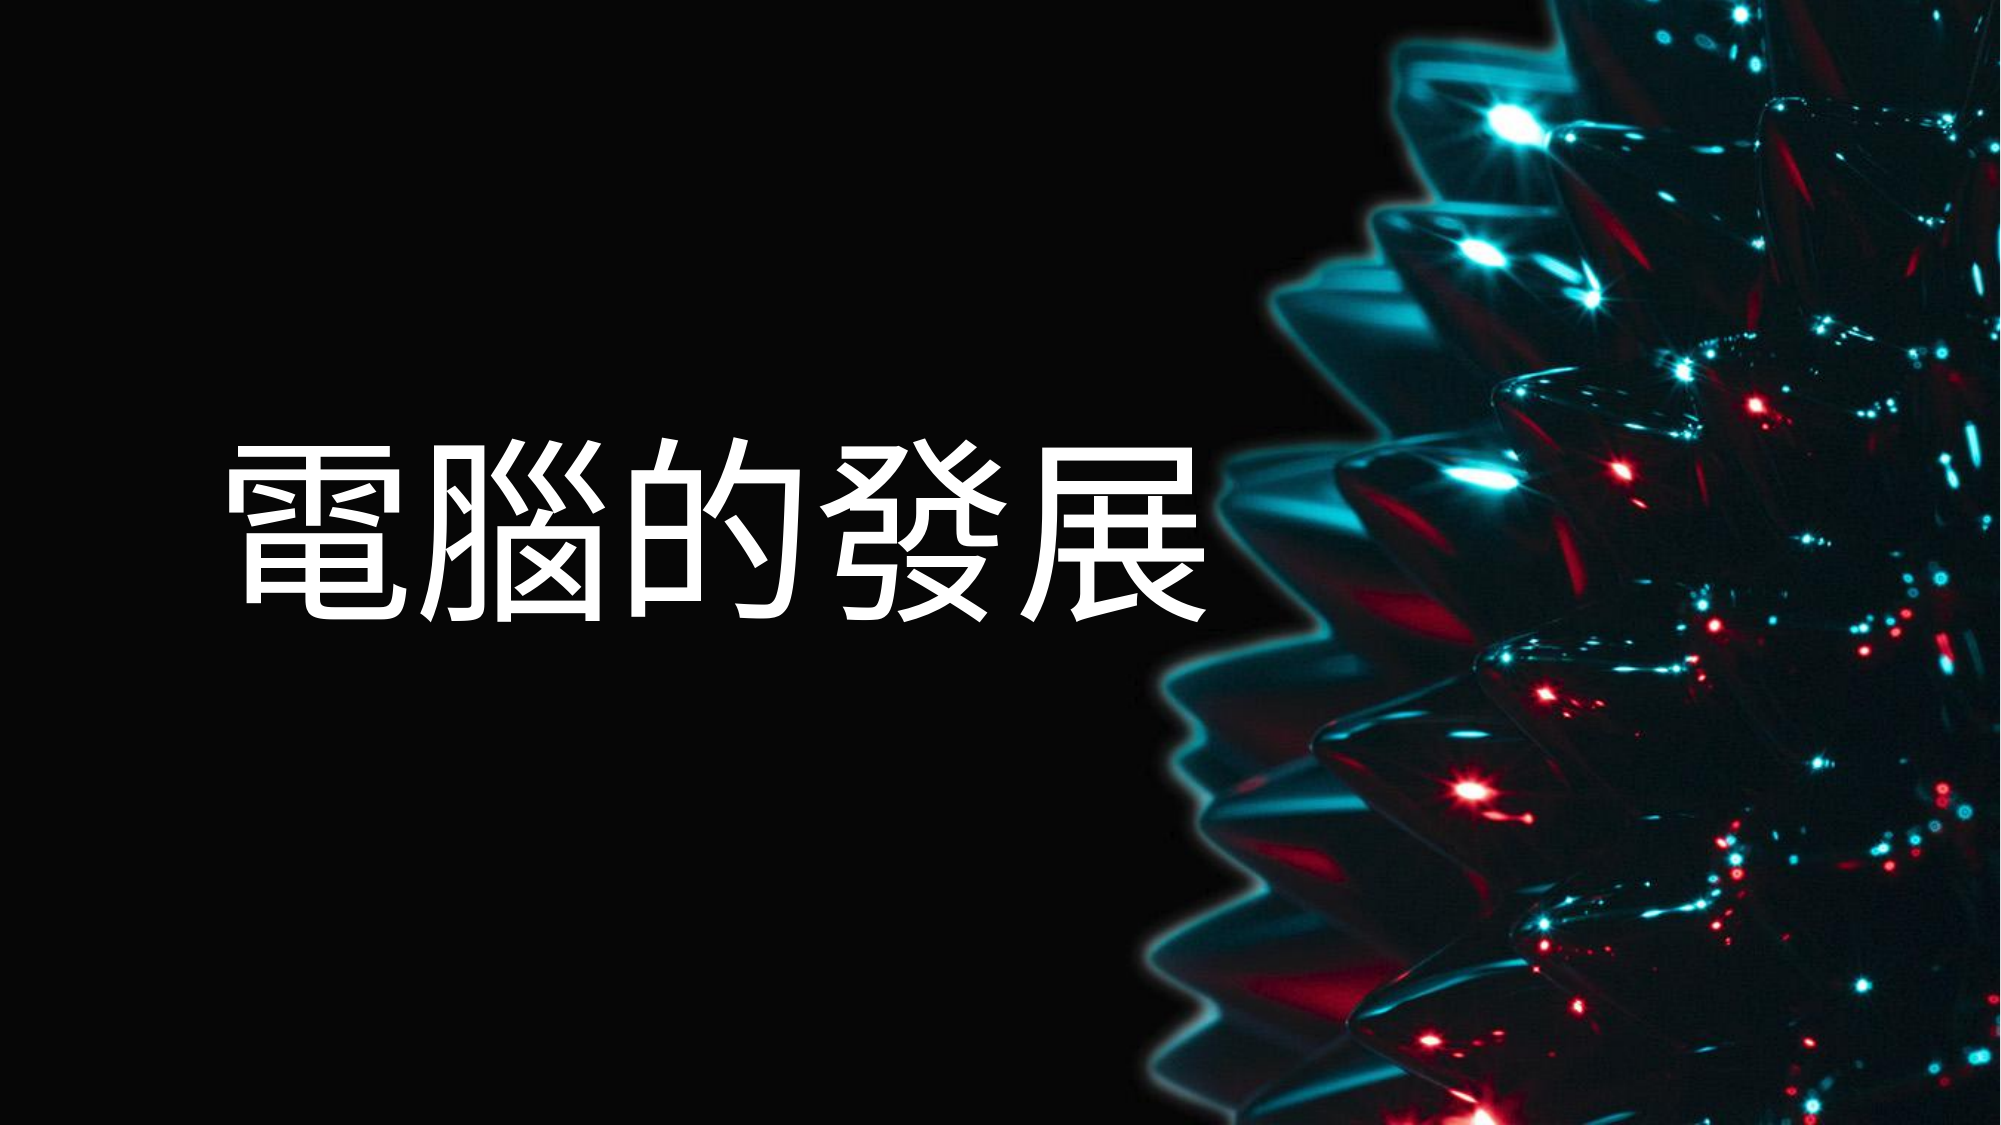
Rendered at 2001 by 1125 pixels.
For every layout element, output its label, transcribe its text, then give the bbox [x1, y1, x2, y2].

subtitle 電腦的發展 [156, 391, 1255, 654]
picture [0, 0, 2001, 1125]
